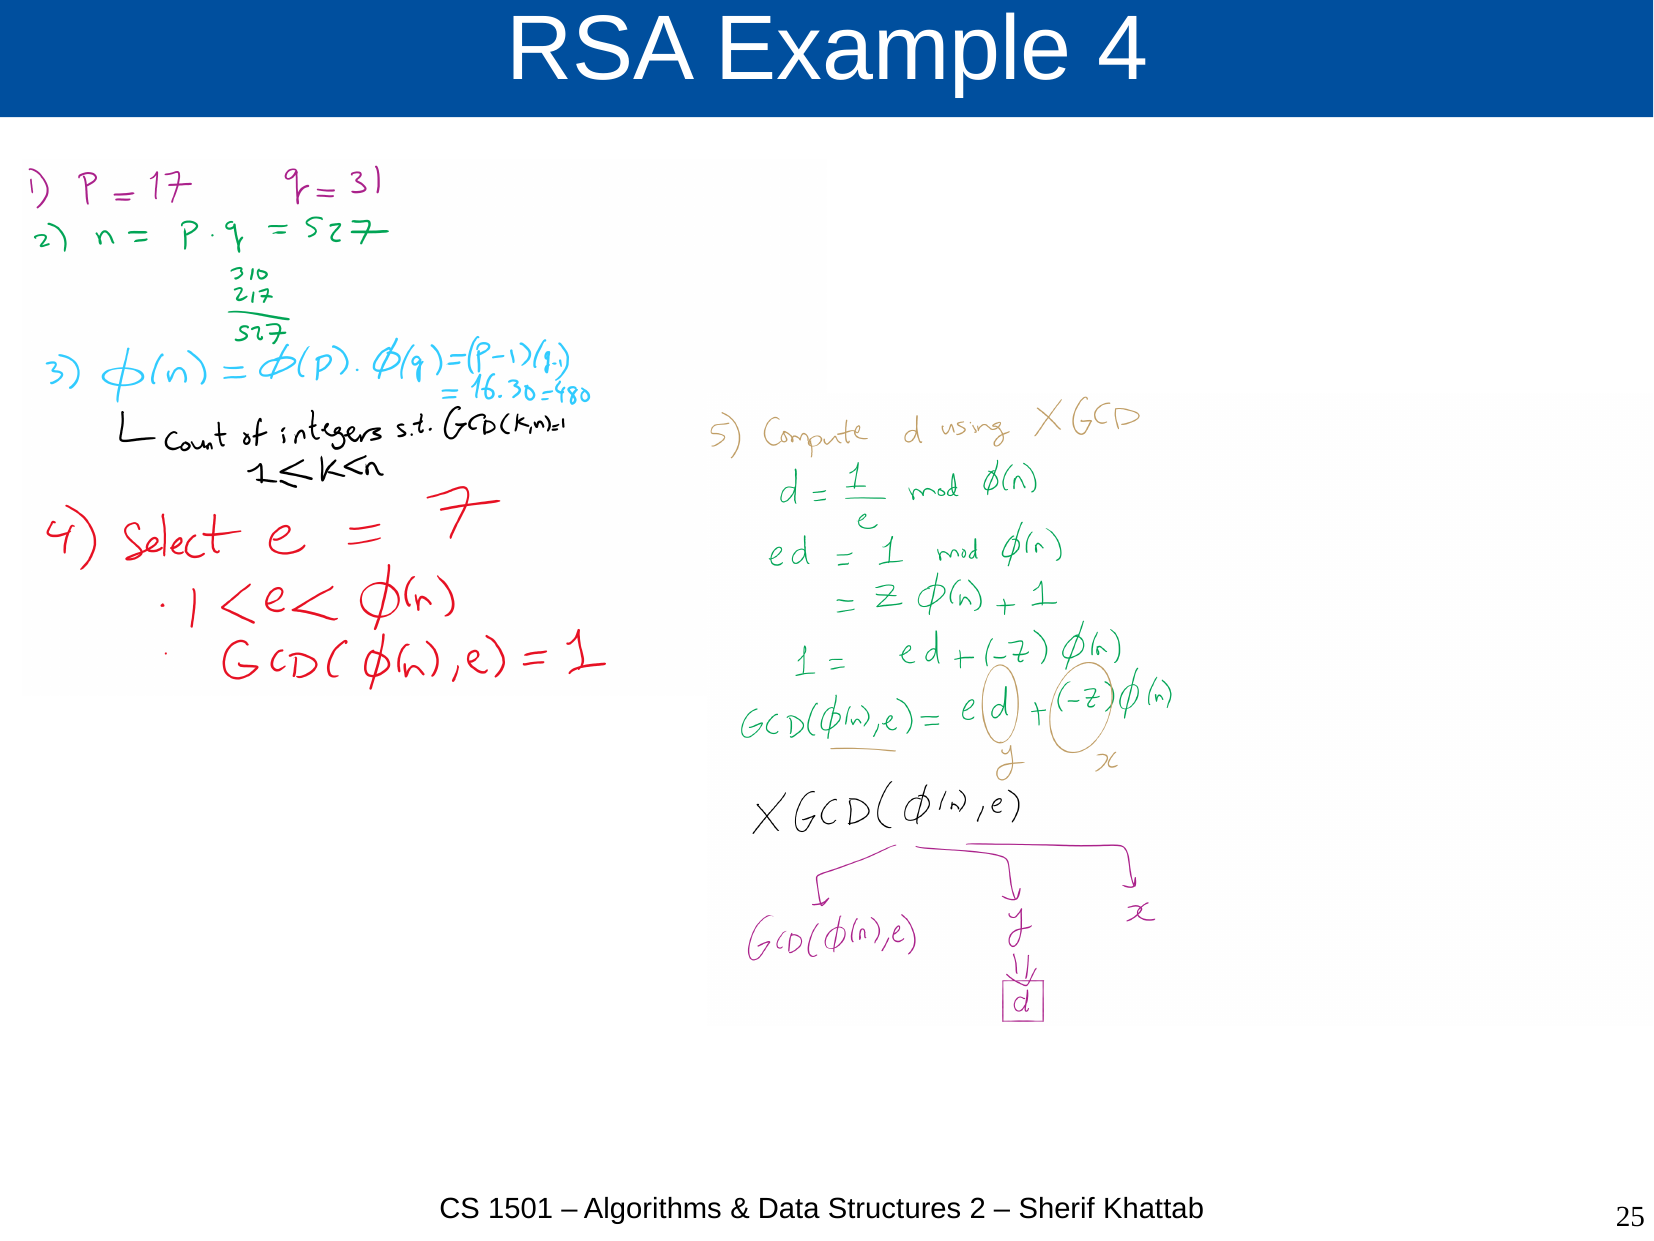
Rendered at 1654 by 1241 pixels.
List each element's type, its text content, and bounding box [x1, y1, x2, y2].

footer CS 1501 – Algorithms & Data Structures 2 – Sherif Khattab [407, 1191, 1238, 1241]
slide_number 25 [1265, 1199, 1646, 1241]
picture [22, 159, 1654, 1026]
title RSA Example 4 [0, 0, 1654, 118]
